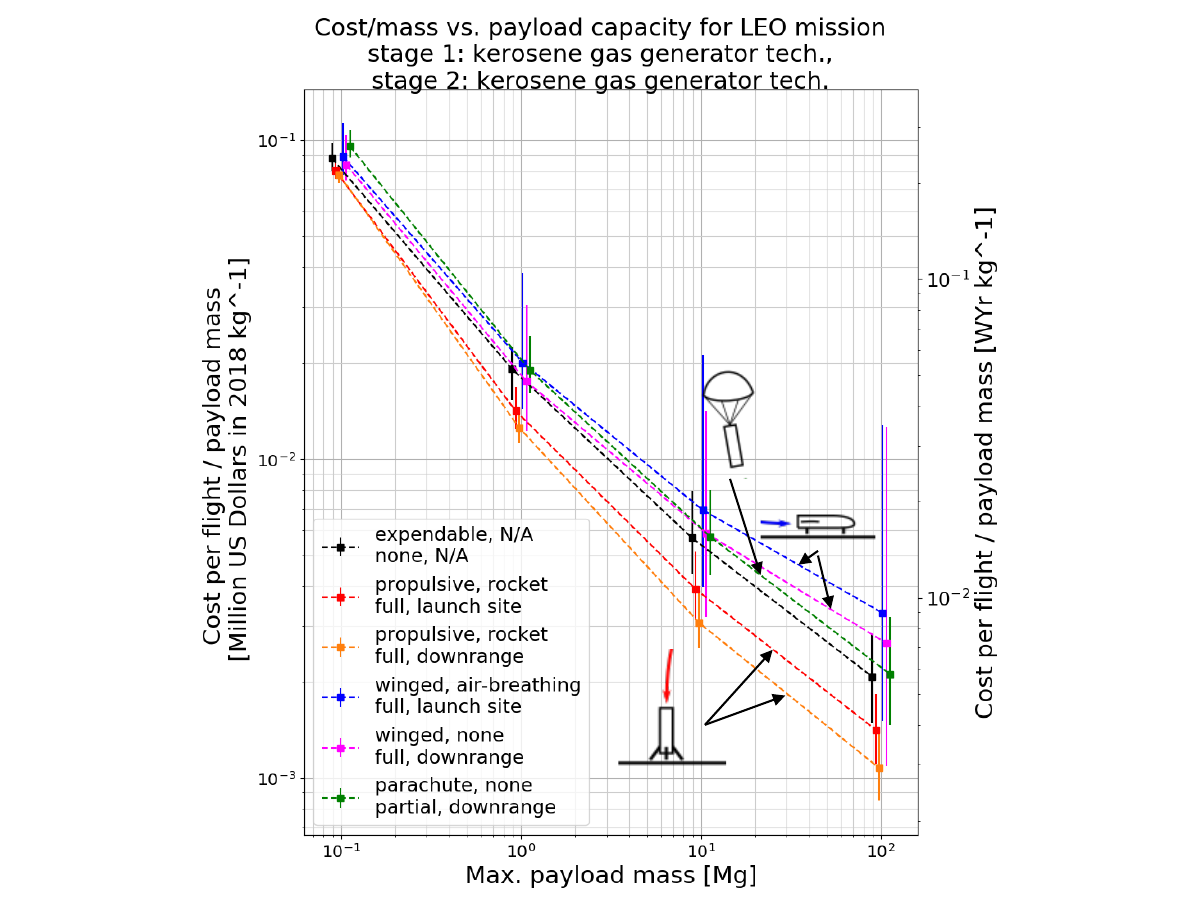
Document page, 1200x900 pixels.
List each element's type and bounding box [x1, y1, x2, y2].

picture [190, 0, 1010, 900]
text_box [817, 555, 831, 609]
text_box [704, 695, 786, 725]
text_box [730, 478, 761, 575]
text_box [798, 550, 818, 565]
text_box [704, 649, 773, 695]
